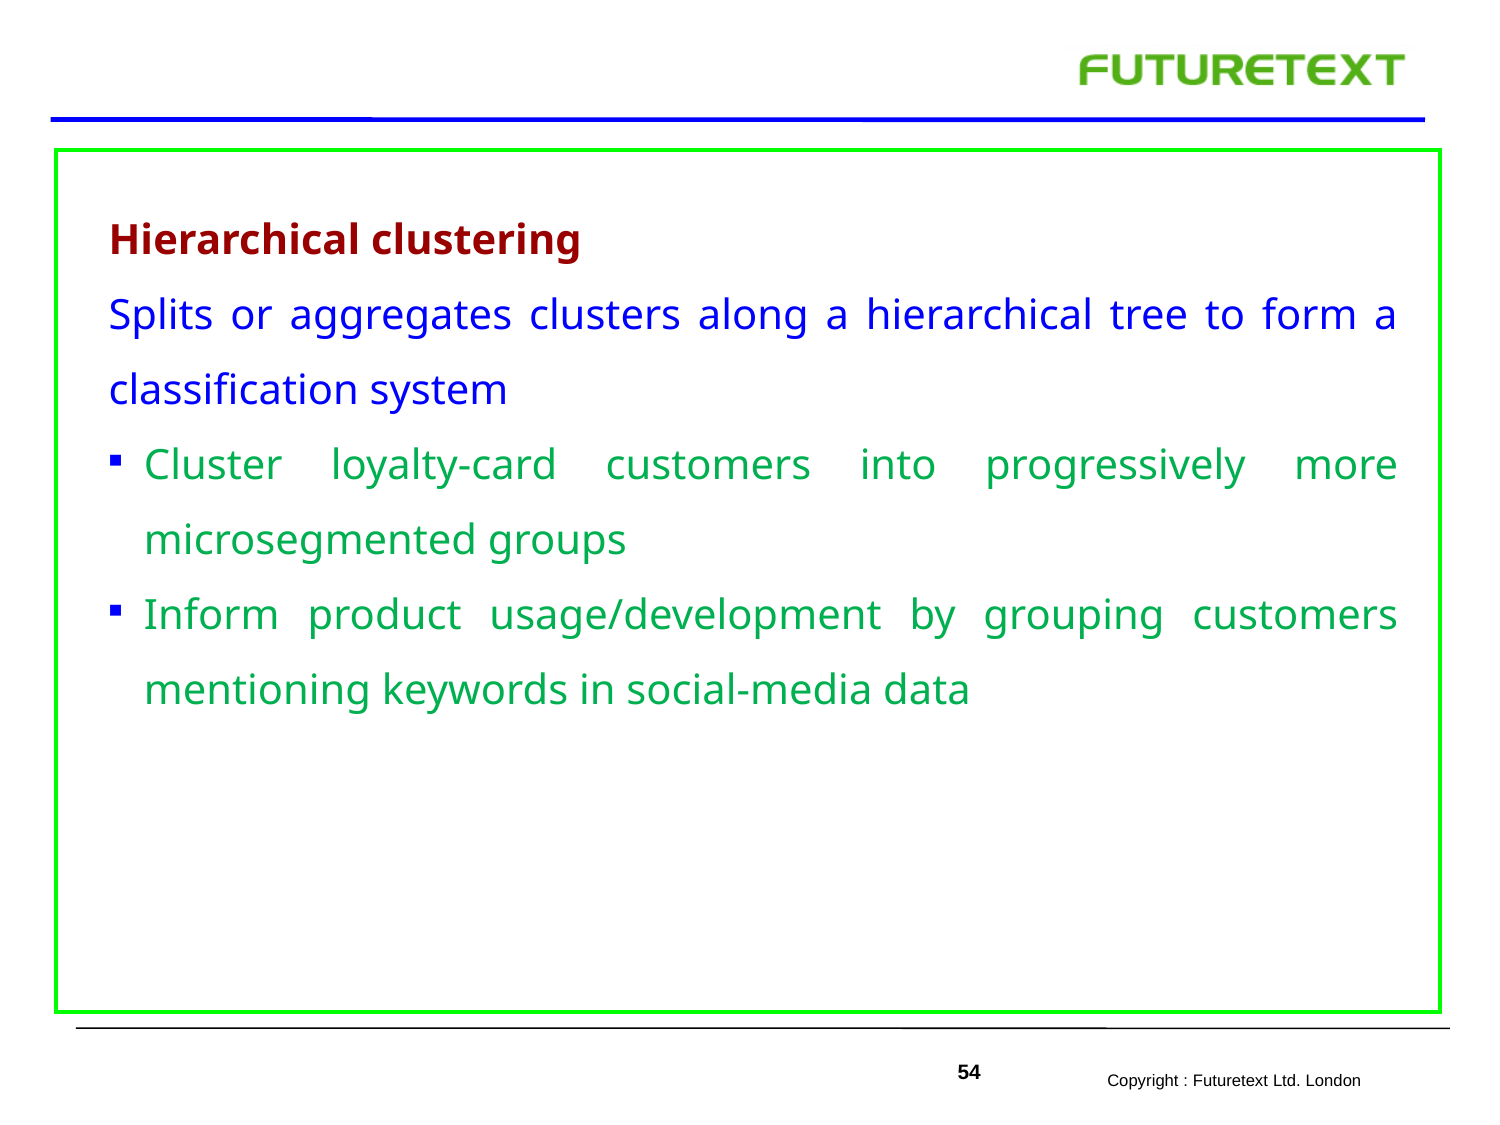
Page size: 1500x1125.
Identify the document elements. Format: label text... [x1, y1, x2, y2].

text_box [56, 149, 1441, 1012]
text_box Hierarchical clustering Splits or aggregates clusters along a hierarchical tree to form a classification system Cluster loyalty-card customers into progressively more microsegmented groups Inform product usage/development by grouping customers mentioning keywords in social-media data [83, 180, 1414, 721]
picture [1064, 44, 1416, 98]
text_box 54 [891, 1051, 1048, 1101]
